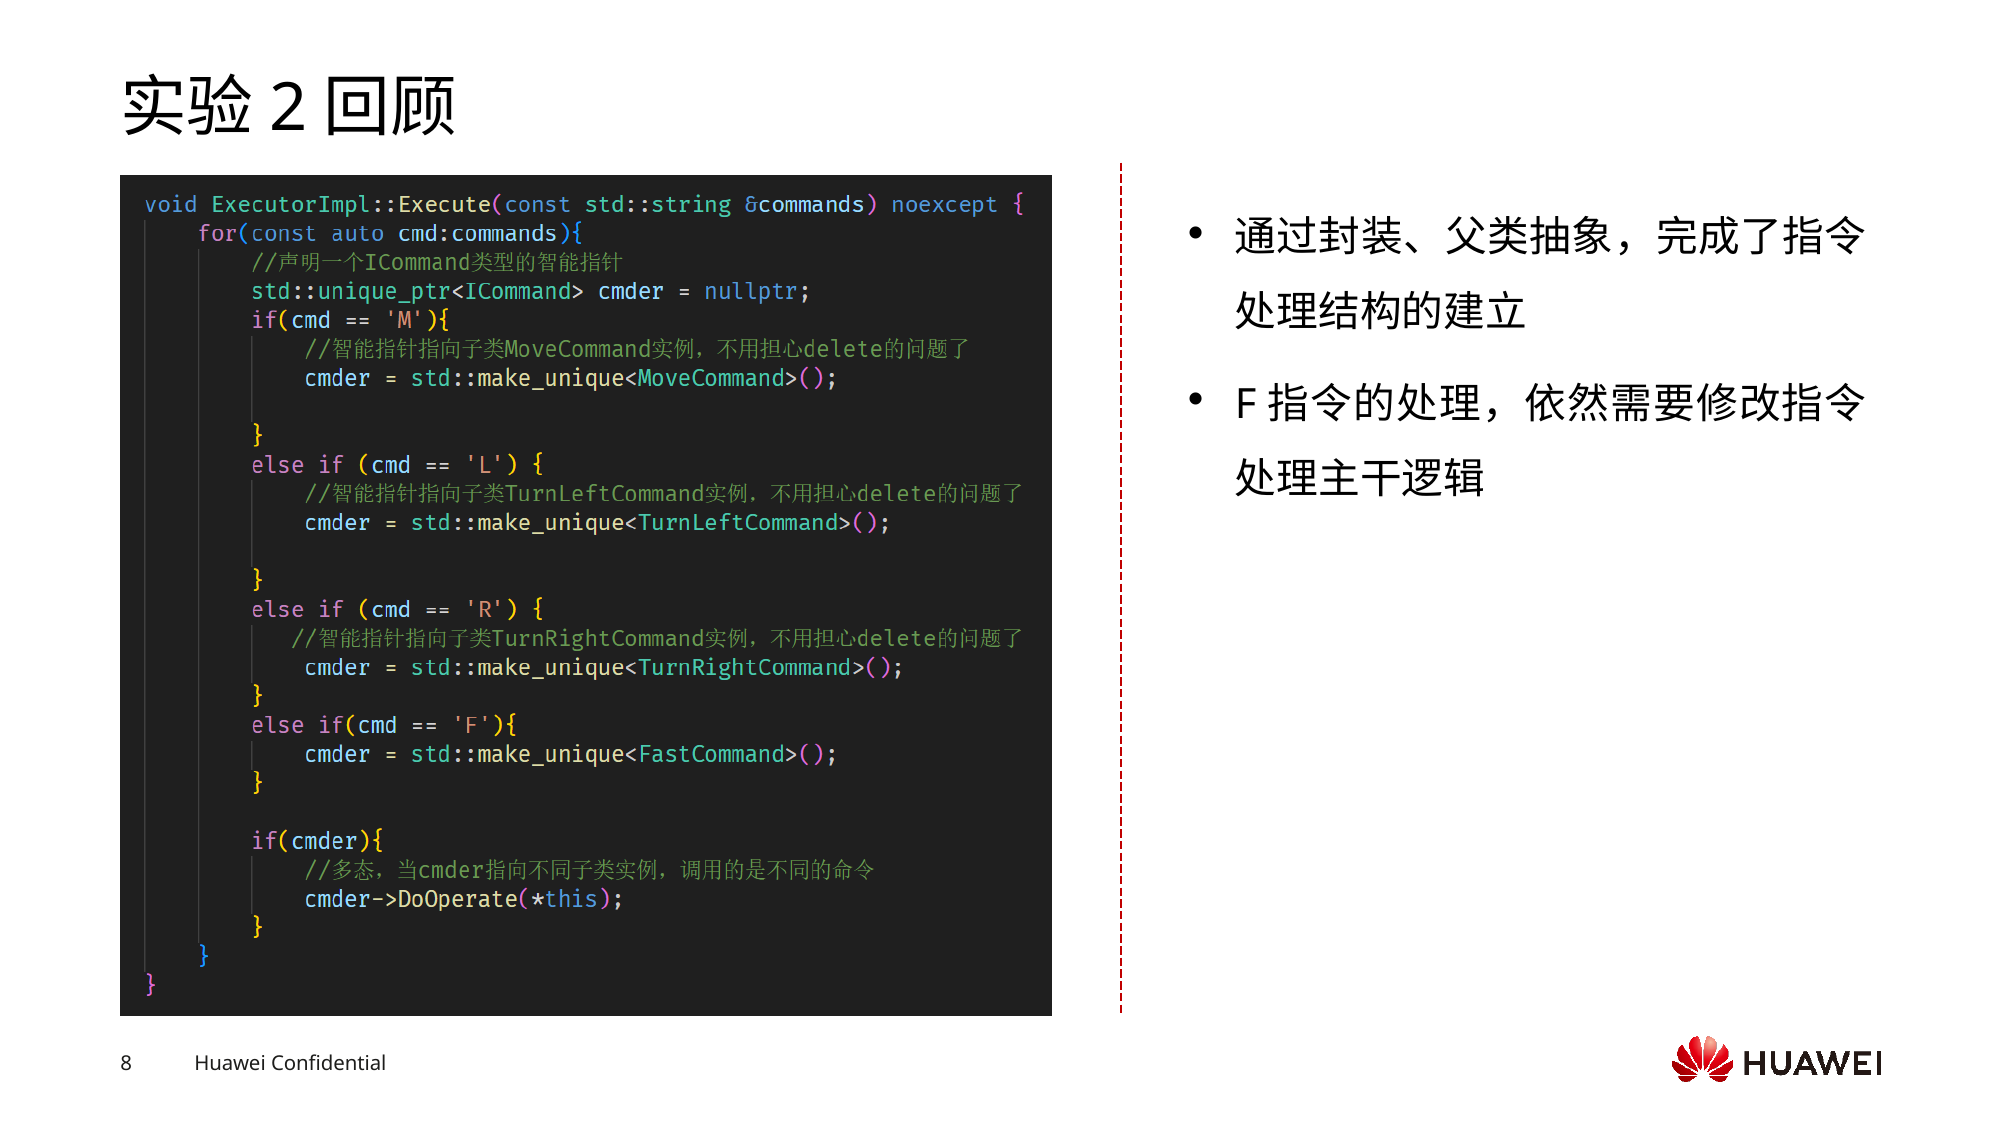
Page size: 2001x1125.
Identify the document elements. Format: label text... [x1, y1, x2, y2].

picture [1672, 1036, 1881, 1082]
list 通过封装、父类抽象，完成了指令处理结构的建立 F指令的处理，依然需要修改指令处理主干逻辑 [1174, 178, 1881, 980]
picture [120, 175, 1052, 1016]
title 实验2回顾 [120, 73, 1880, 154]
